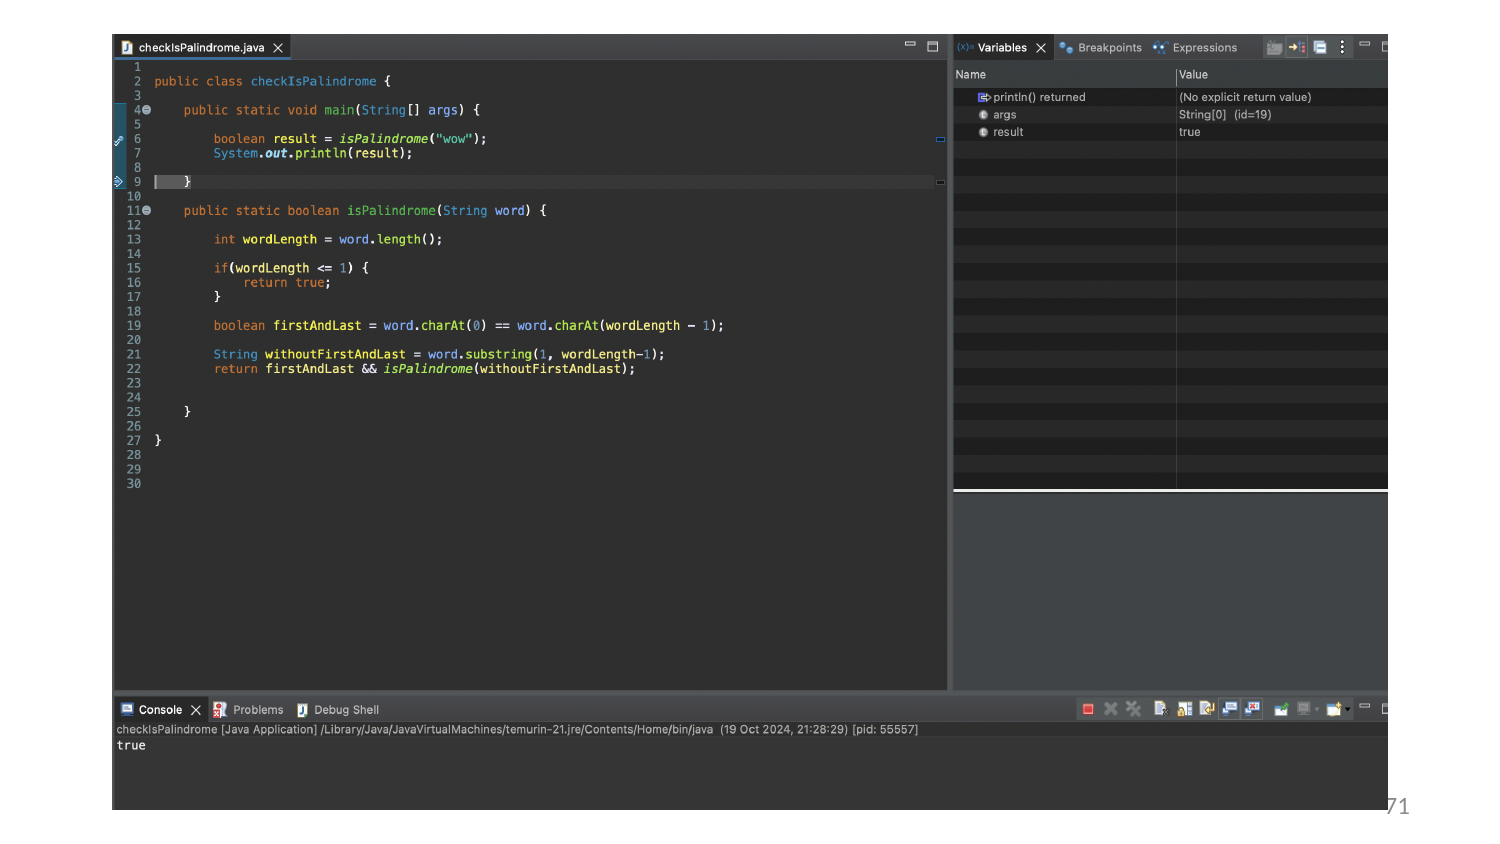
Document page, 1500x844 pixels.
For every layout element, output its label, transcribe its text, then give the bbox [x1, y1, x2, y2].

picture [112, 34, 1388, 810]
slide_number 71 [1074, 782, 1425, 827]
